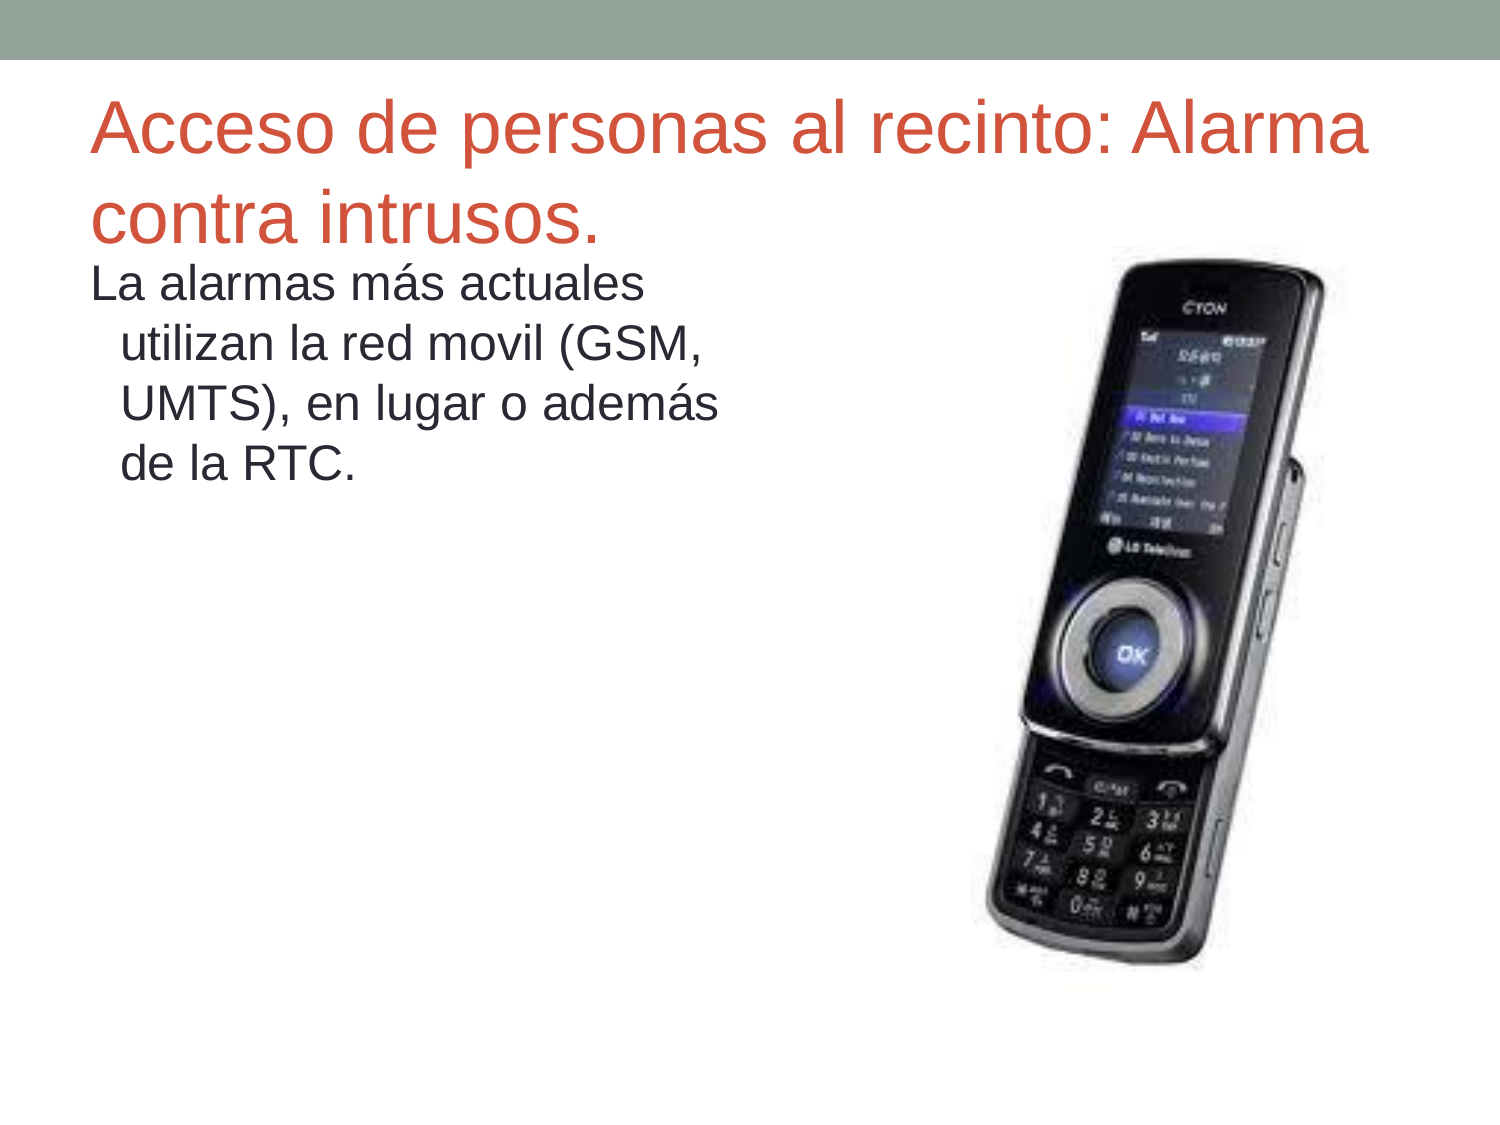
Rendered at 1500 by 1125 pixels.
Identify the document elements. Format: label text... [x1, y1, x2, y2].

title Acceso de personas al recinto: Alarma contra intrusos. [75, 87, 1425, 250]
list La alarmas más actuales utilizan la red movil (GSM, UMTS), en lugar o además de la RTC. [75, 250, 774, 986]
text_box [878, 246, 1457, 996]
